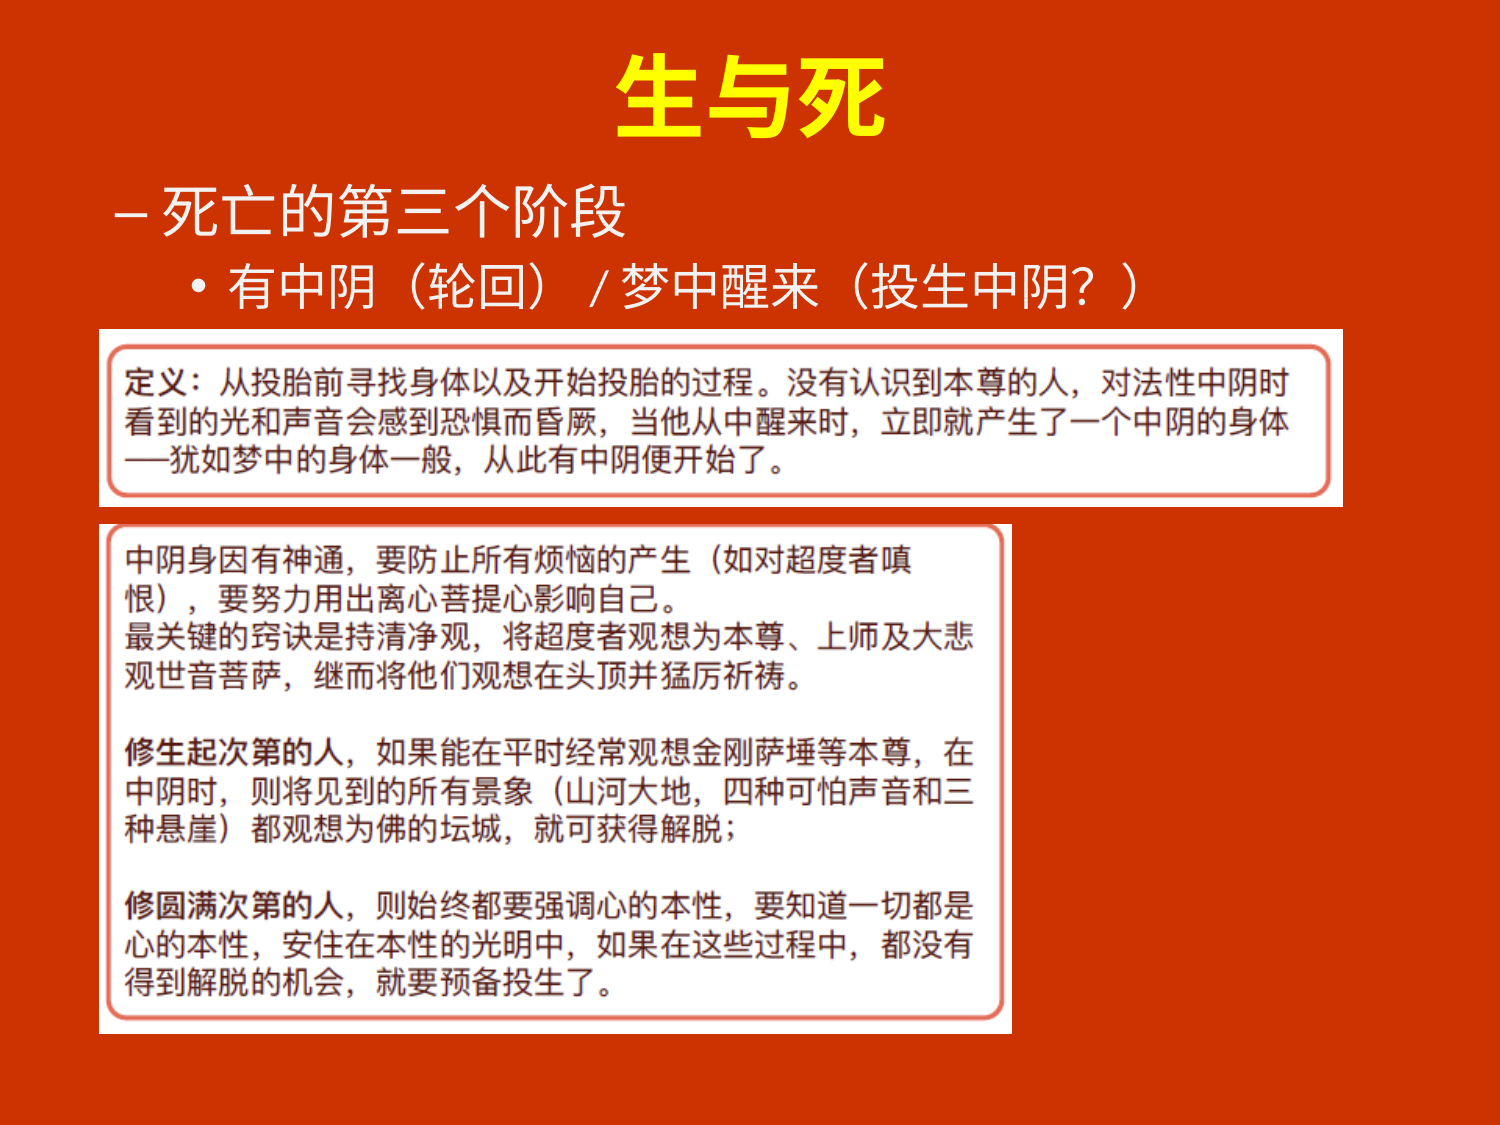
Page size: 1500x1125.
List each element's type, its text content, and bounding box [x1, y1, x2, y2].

list 死亡的第三个阶段 有中阴（轮回）/梦中醒来（投生中阴？） [24, 167, 1473, 1103]
title 生与死 [76, 22, 1427, 167]
picture [99, 329, 1344, 507]
picture [98, 523, 1012, 1034]
